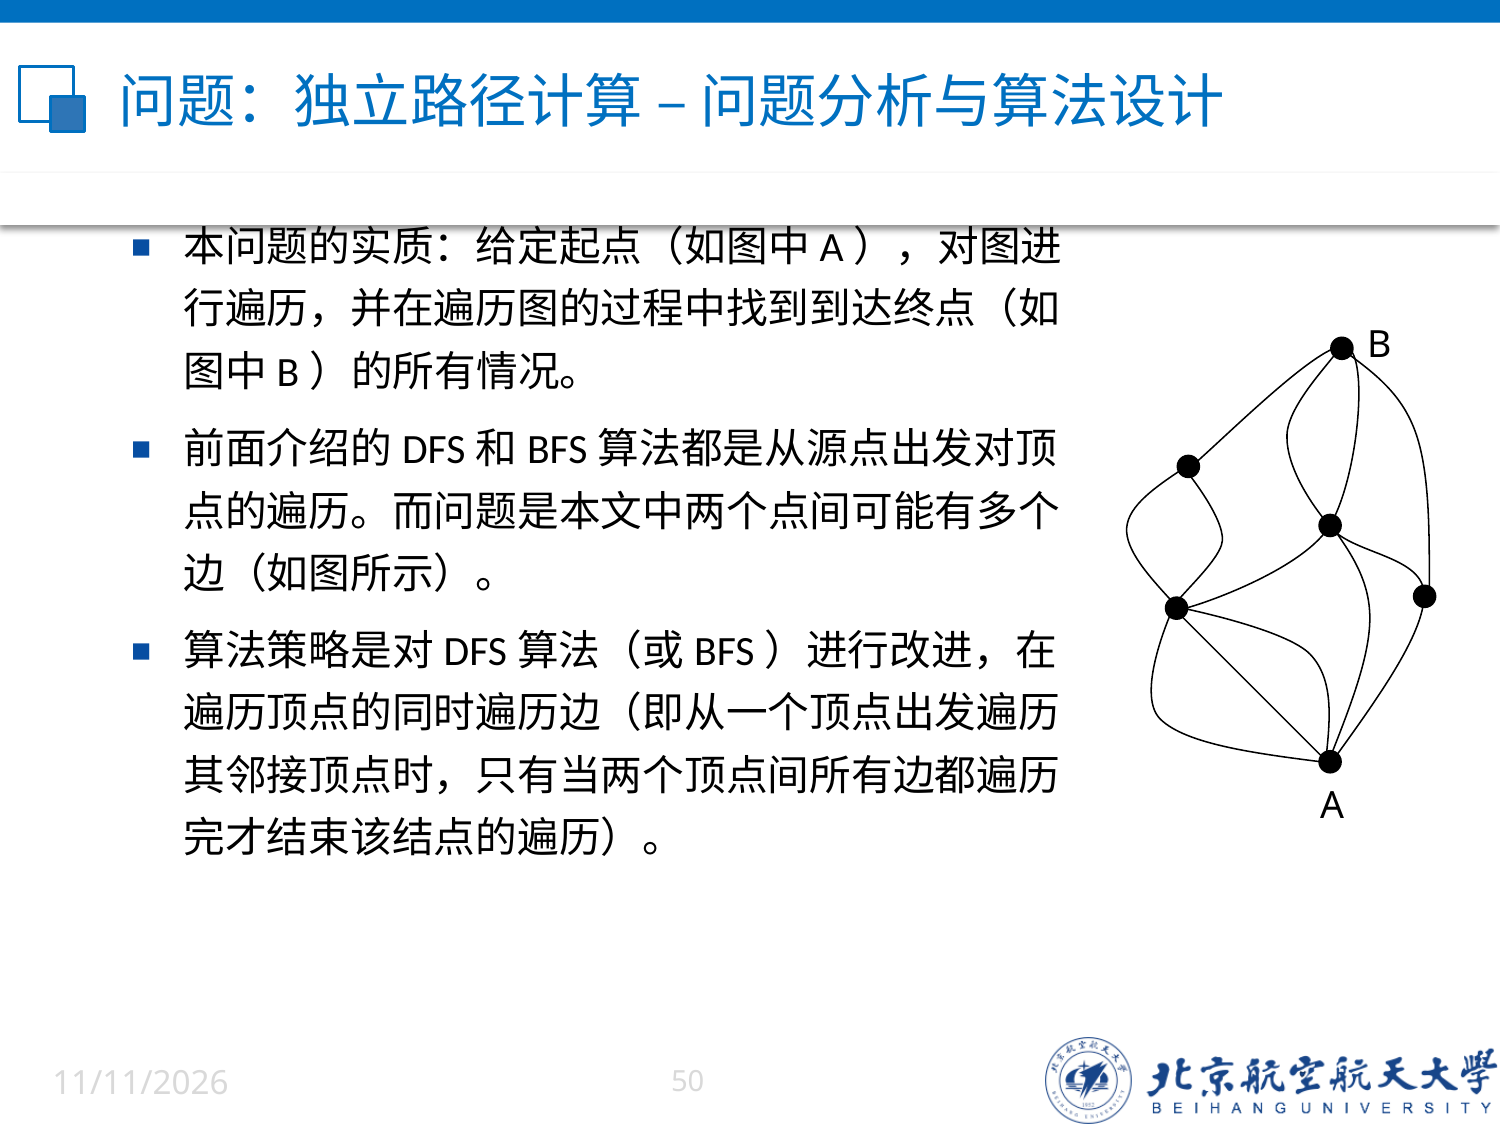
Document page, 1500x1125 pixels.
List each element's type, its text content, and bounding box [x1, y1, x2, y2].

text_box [1124, 312, 1437, 835]
picture [1045, 1037, 1498, 1125]
title 问题：独立路径计算 – 问题分析与算法设计 [103, 37, 1375, 161]
slide_number 50 [656, 1054, 751, 1112]
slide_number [37, 1053, 314, 1114]
text_box 本问题的实质：给定起点（如图中A），对图进行遍历，并在遍历图的过程中找到到达终点（如图中B）的所有情况。 前面介绍的DFS和BFS算法都是从源点出发对顶点的遍历。而问题是本文中两个点间可能有多个边（如图所示）。 算法策略是对DFS算法（或BFS）进行改进，在遍历顶点的同时遍历边（即从一个顶点出发遍历其邻接顶点时，只有当两个顶点间所有边都遍历完才结束该结点的遍历）。 [115, 199, 1109, 948]
